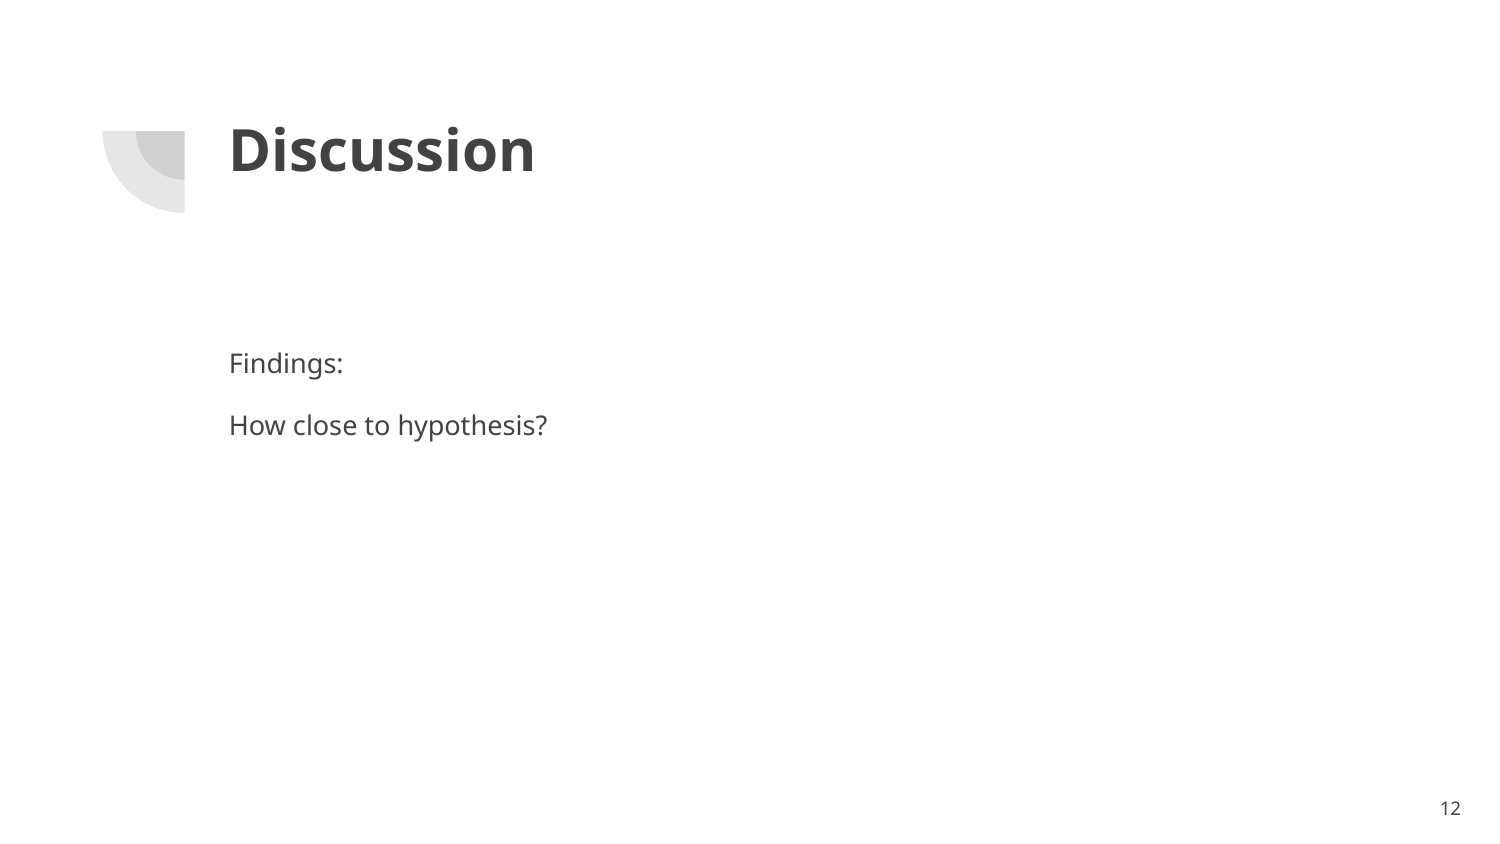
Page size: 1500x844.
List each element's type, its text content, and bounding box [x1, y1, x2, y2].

list Findings: How close to hypothesis? [213, 326, 1368, 744]
title Discussion [213, 98, 1368, 263]
slide_number 12 [1386, 777, 1477, 842]
